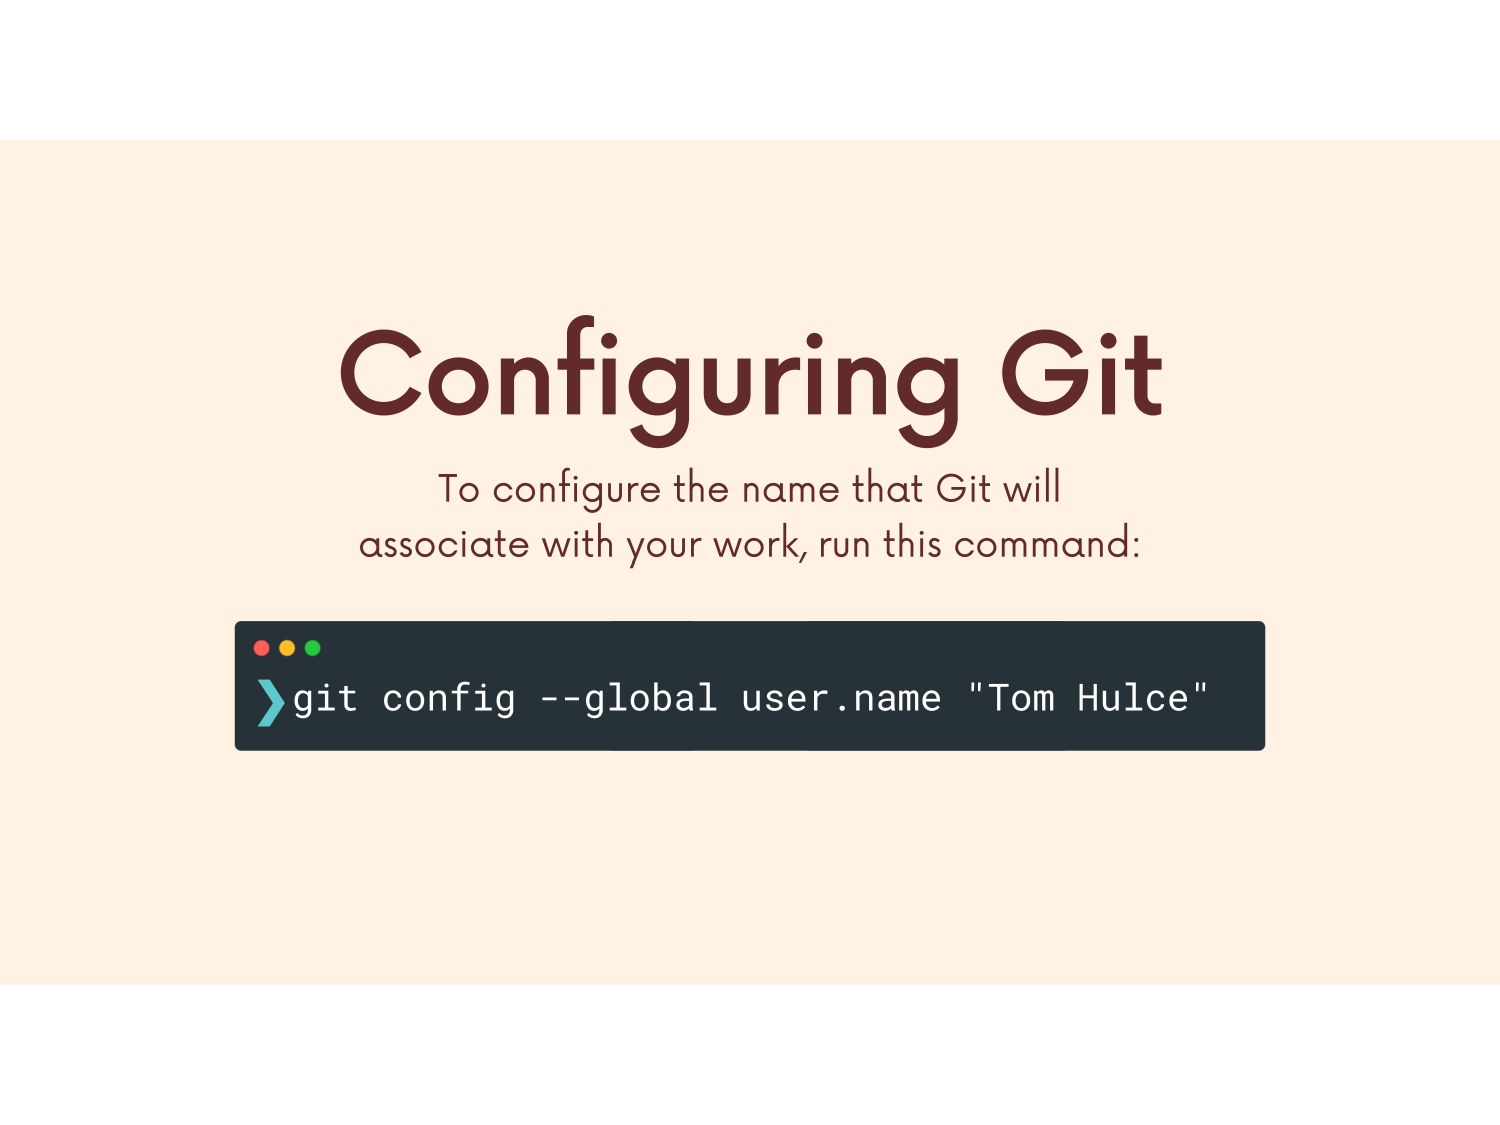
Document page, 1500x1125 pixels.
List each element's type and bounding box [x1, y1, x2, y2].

picture [0, 140, 1500, 985]
